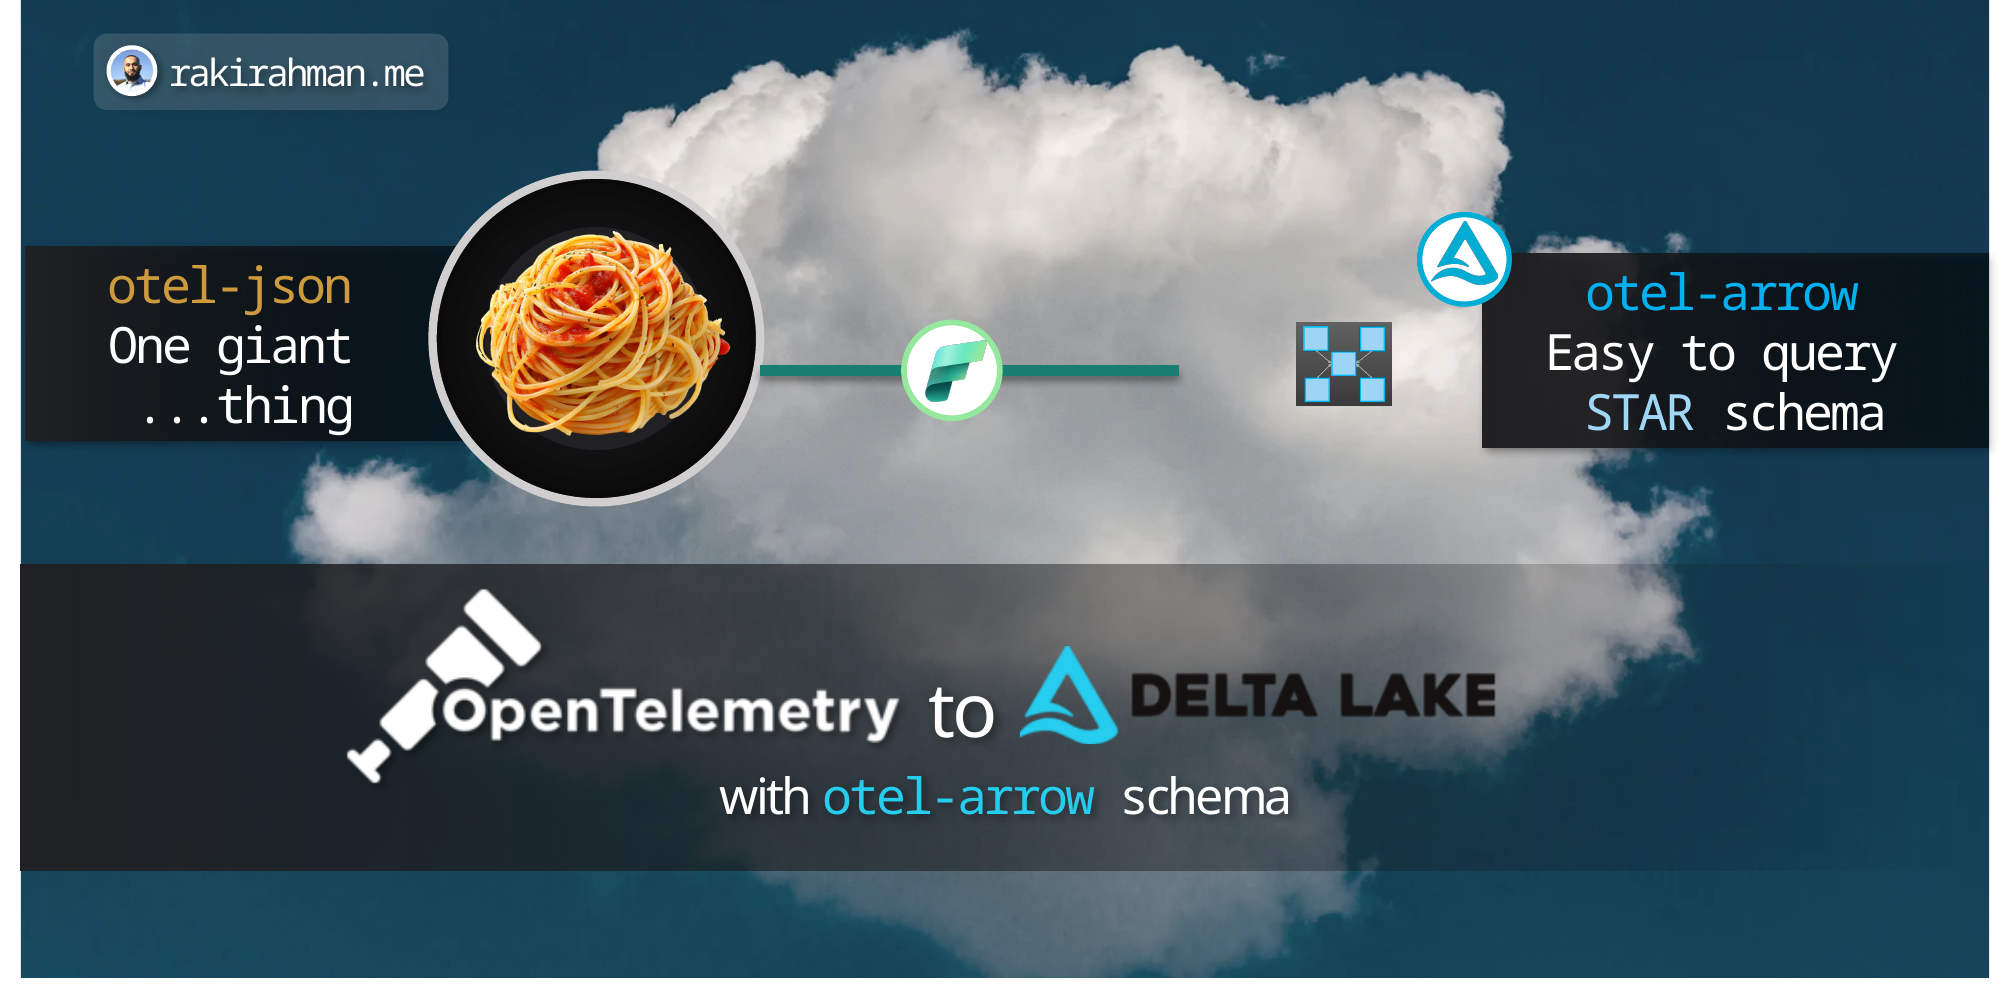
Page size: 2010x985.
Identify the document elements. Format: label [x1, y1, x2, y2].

text_box [20, 0, 1990, 978]
